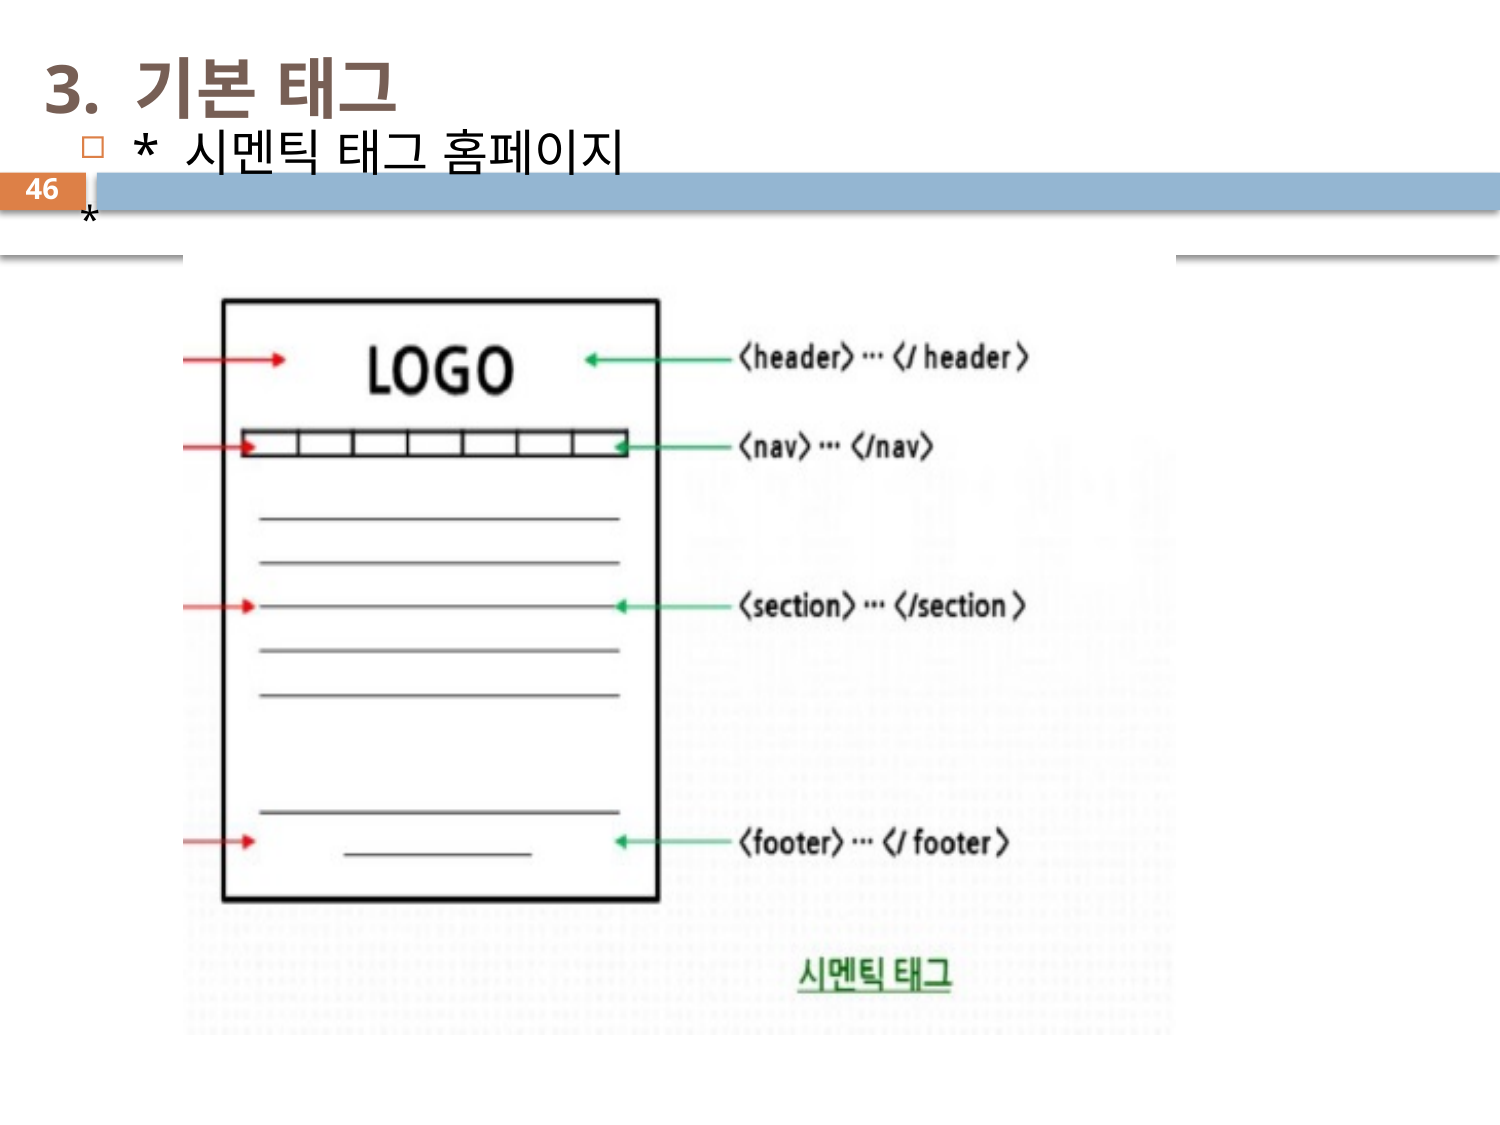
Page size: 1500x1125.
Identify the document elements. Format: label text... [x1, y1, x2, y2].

text_box * 시멘틱 태그 홈페이지 * [64, 113, 1447, 1094]
title 3. 기본 태그 [29, 30, 1367, 143]
slide_number 46 [0, 170, 64, 211]
picture [182, 229, 1176, 1036]
